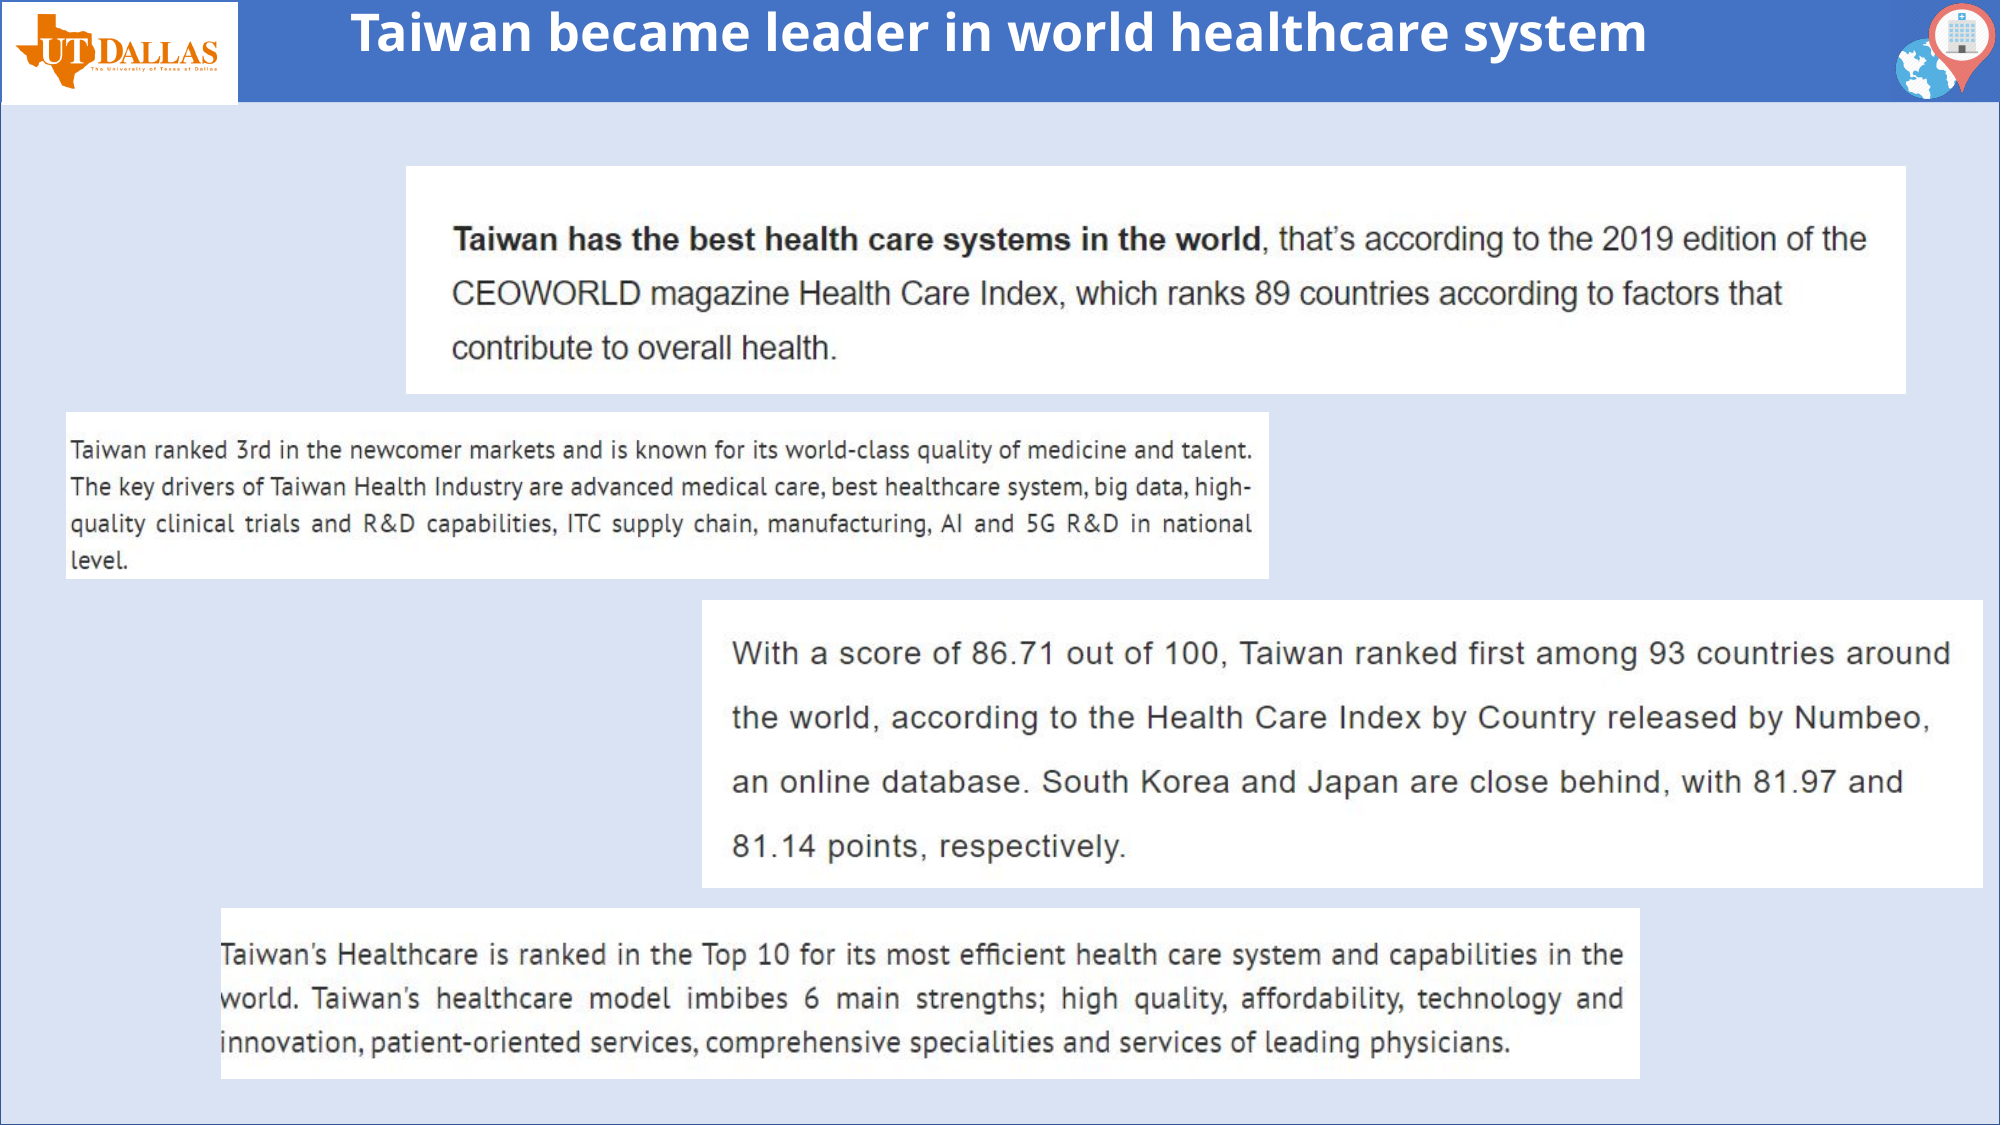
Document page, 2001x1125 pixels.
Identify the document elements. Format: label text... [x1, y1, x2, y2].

picture [702, 600, 1983, 888]
picture [66, 412, 1269, 579]
text_box [0, 103, 2000, 1125]
text_box Taiwan became leader in world healthcare system [0, 0, 1891, 103]
picture [2, 2, 238, 105]
picture [221, 908, 1640, 1079]
picture [1891, 0, 2000, 103]
picture [406, 166, 1906, 394]
